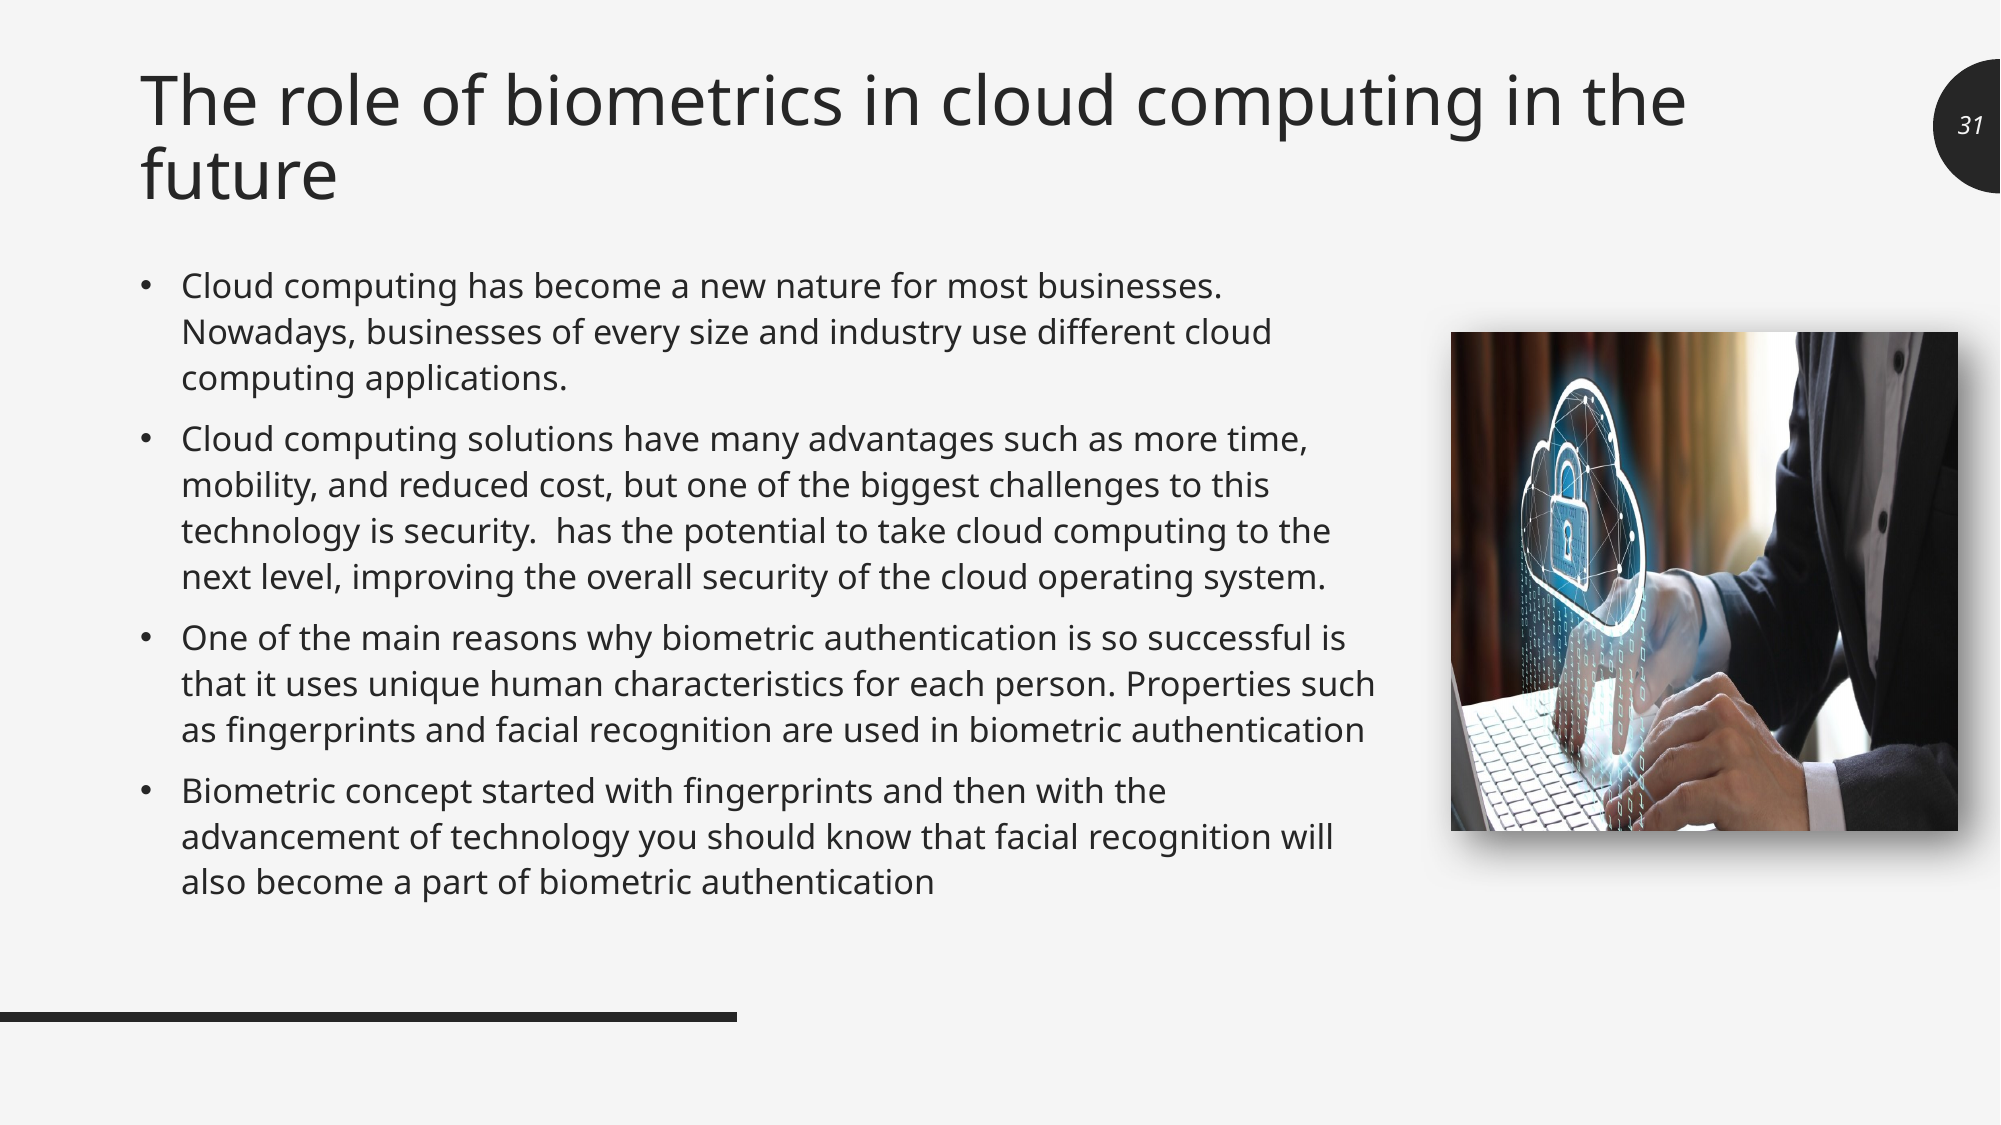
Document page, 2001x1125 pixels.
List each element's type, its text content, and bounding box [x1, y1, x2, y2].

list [1451, 332, 1958, 832]
list Cloud computing has become a new nature for most businesses. Nowadays, businesses of every size and industry use different cloud computing applications. Cloud computing solutions have many advantages such as more time, mobility, and reduced cost, but one of the biggest challenges to this technology is security. has the potential to take cloud computing to the next level, improving the overall security of the cloud operating system. One of the main reasons why biometric authentication is so successful is that it uses unique human characteristics for each person. Properties such as fingerprints and facial recognition are used in biometric authentication Biometric concept started with fingerprints and then with the advancement of technology you should know that facial recognition will also become a part of biometric authentication [125, 251, 1410, 954]
title The role of biometrics in cloud computing in the future [125, 57, 1875, 223]
slide_number 31 [1933, 96, 2000, 157]
